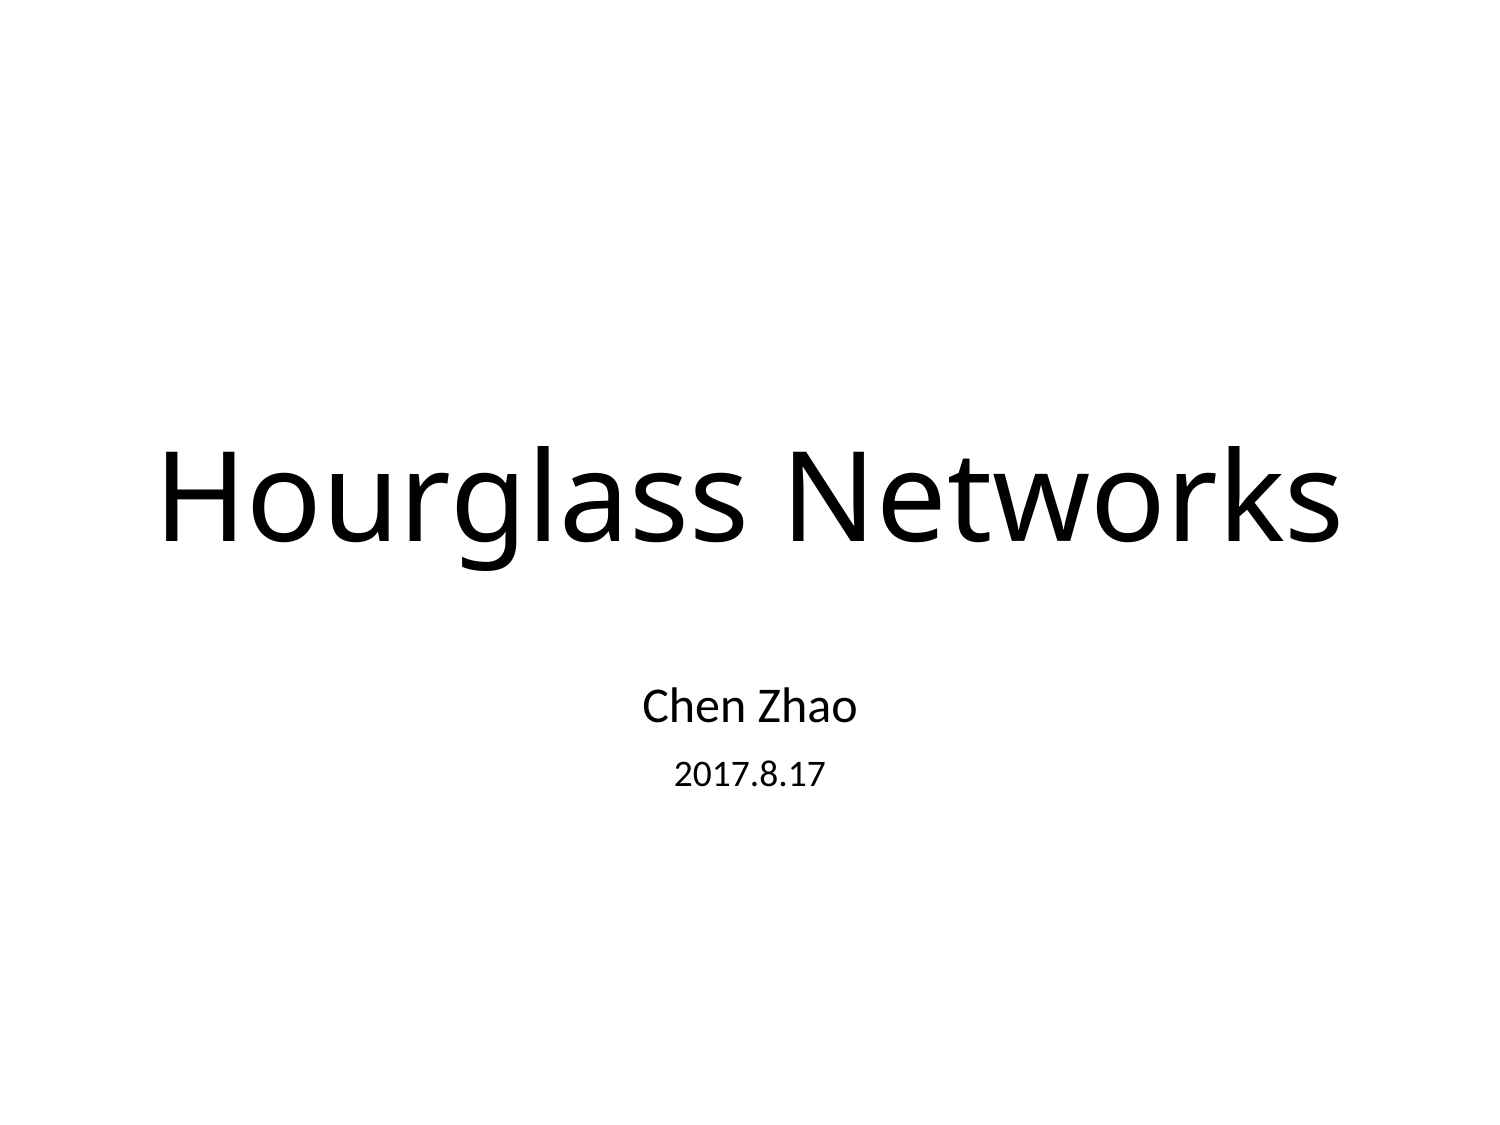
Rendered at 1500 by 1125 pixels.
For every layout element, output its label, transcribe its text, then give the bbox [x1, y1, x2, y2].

title Hourglass Networks [112, 184, 1388, 576]
subtitle Chen Zhao 2017.8.17 [187, 590, 1313, 863]
